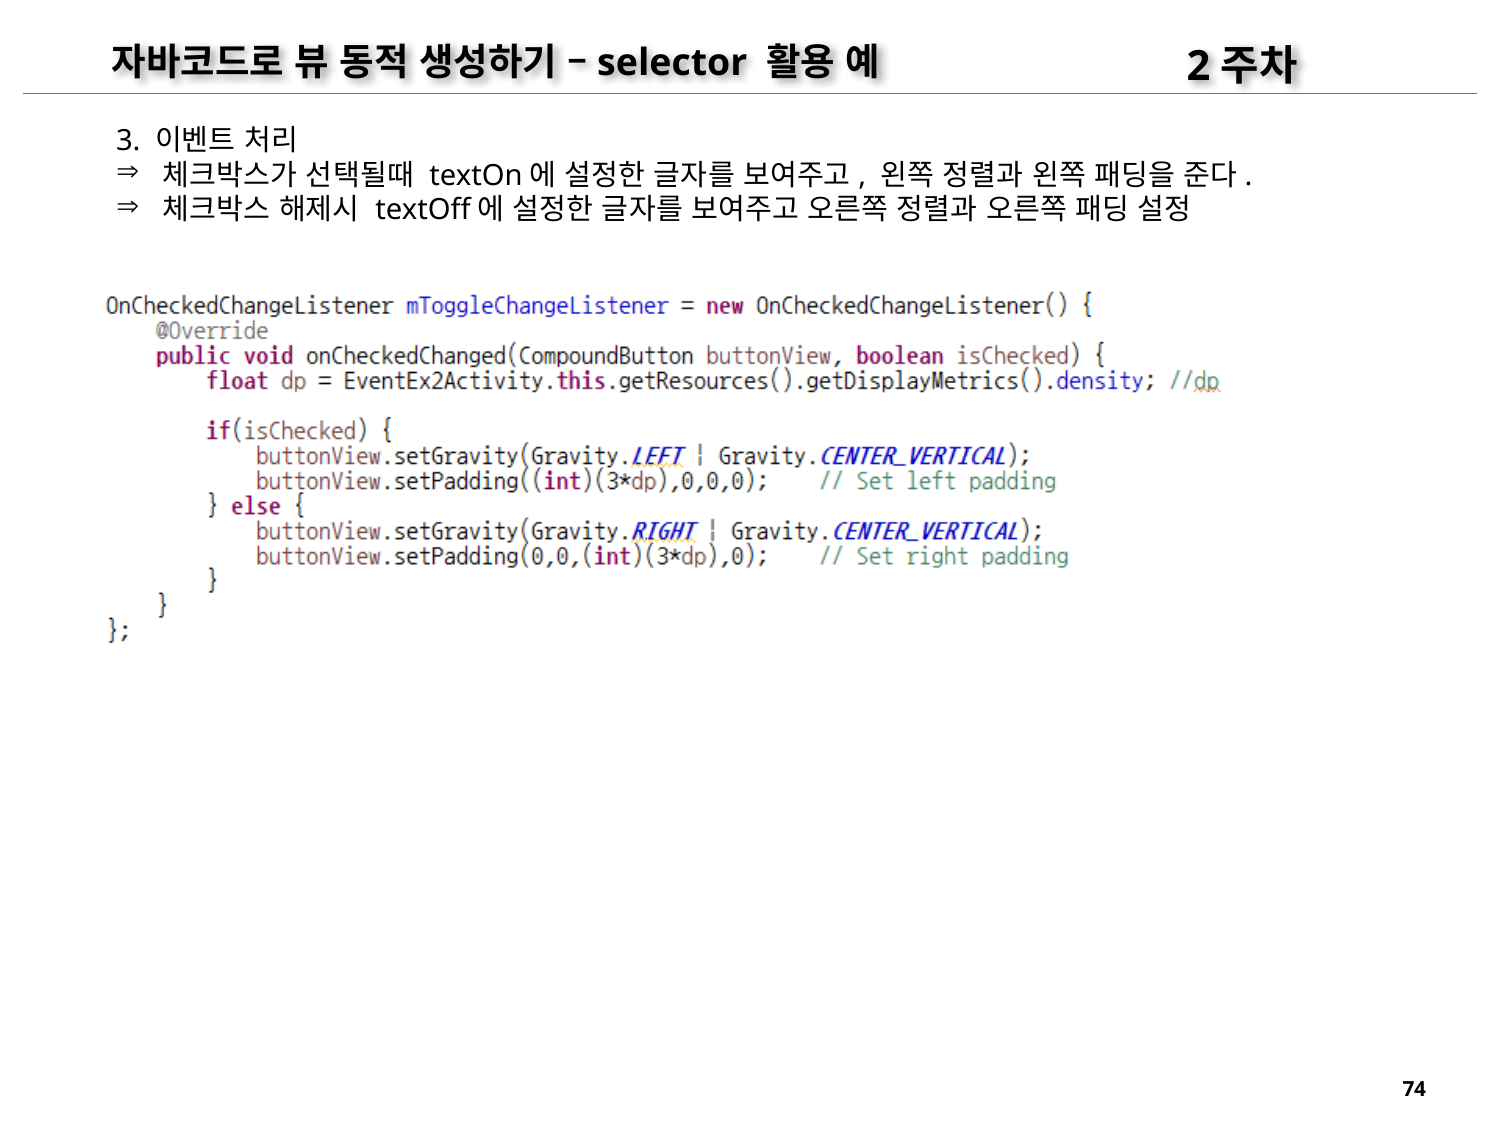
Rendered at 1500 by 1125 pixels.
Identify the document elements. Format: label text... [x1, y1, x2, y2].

text_box 3. 이벤트 처리 체크박스가 선택될때 textOn에 설정한 글자를 보여주고, 왼쪽 정렬과 왼쪽 패딩을 준다. 체크박스 해제시 textOff에 설정한 글자를 보여주고 오른쪽 정렬과 오른쪽 패딩 설정 [101, 113, 1268, 234]
text_box 자바코드로 뷰 동적 생성하기 –selector 활용 예 [97, 30, 896, 91]
picture [86, 278, 1264, 666]
text_box 2주차 [1171, 30, 1313, 96]
